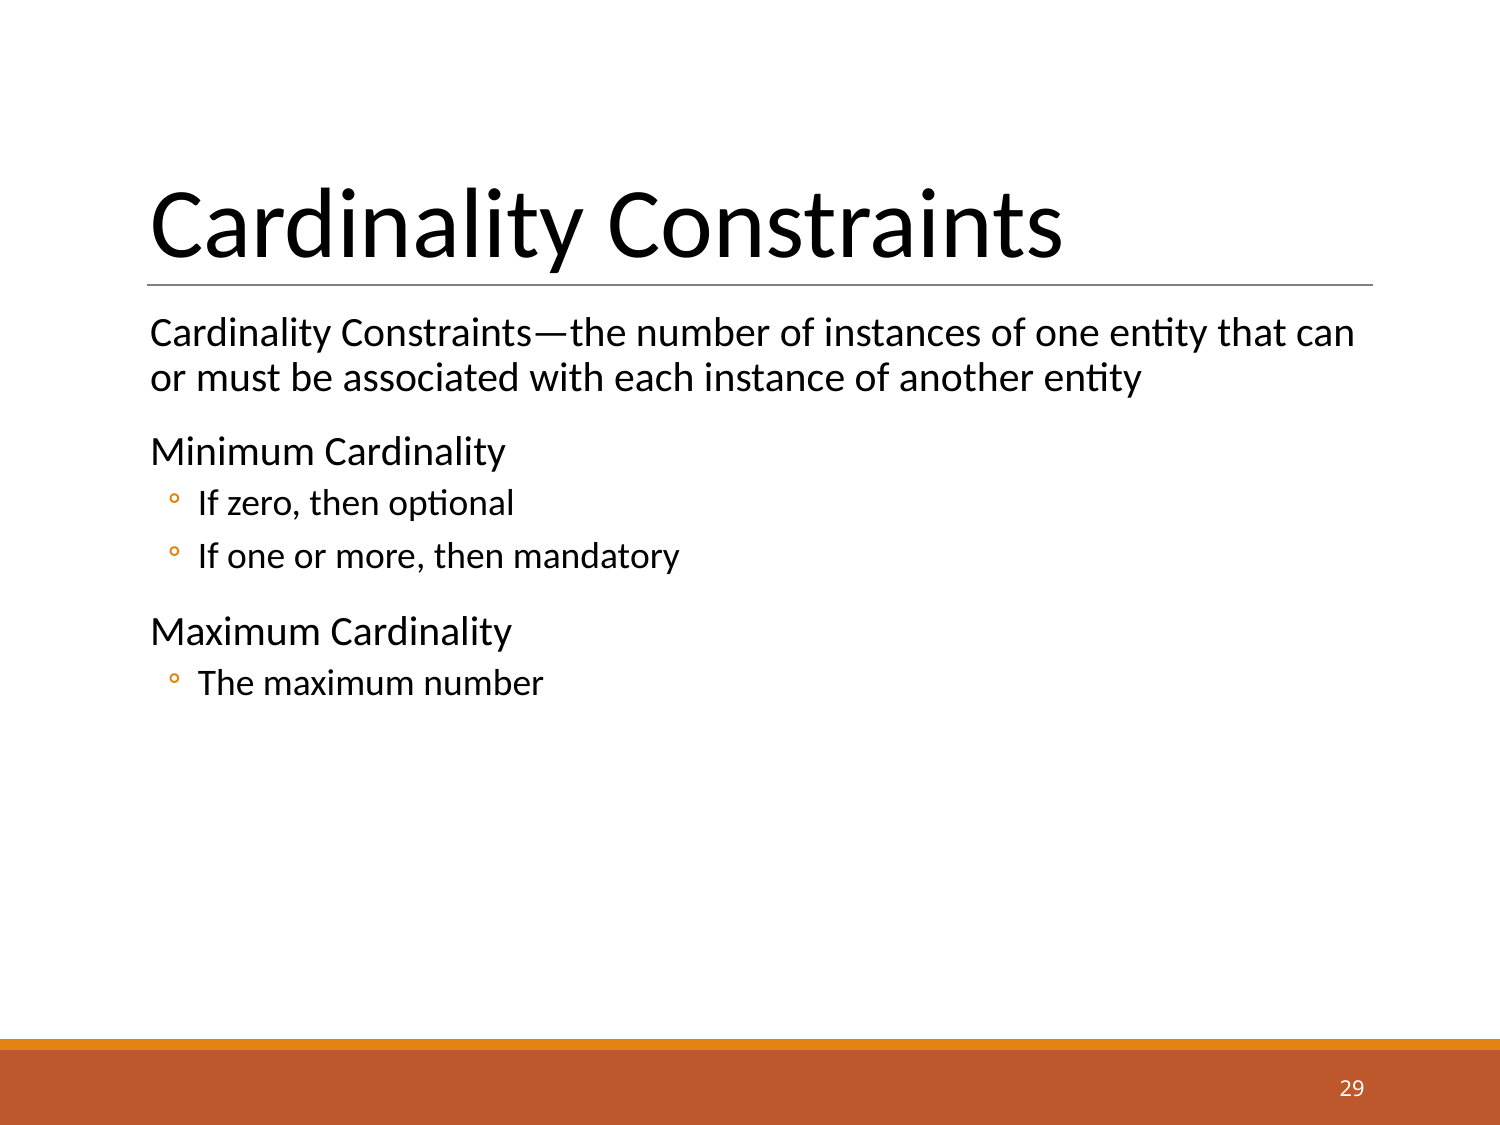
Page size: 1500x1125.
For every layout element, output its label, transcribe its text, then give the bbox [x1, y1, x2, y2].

slide_number ‹#› [1218, 1059, 1380, 1120]
title Cardinality Constraints [135, 47, 1373, 285]
list Cardinality Constraints—the number of instances of one entity that can or must be associated with each instance of another entity Minimum Cardinality If zero, then optional If one or more, then mandatory Maximum Cardinality The maximum number [135, 302, 1373, 963]
